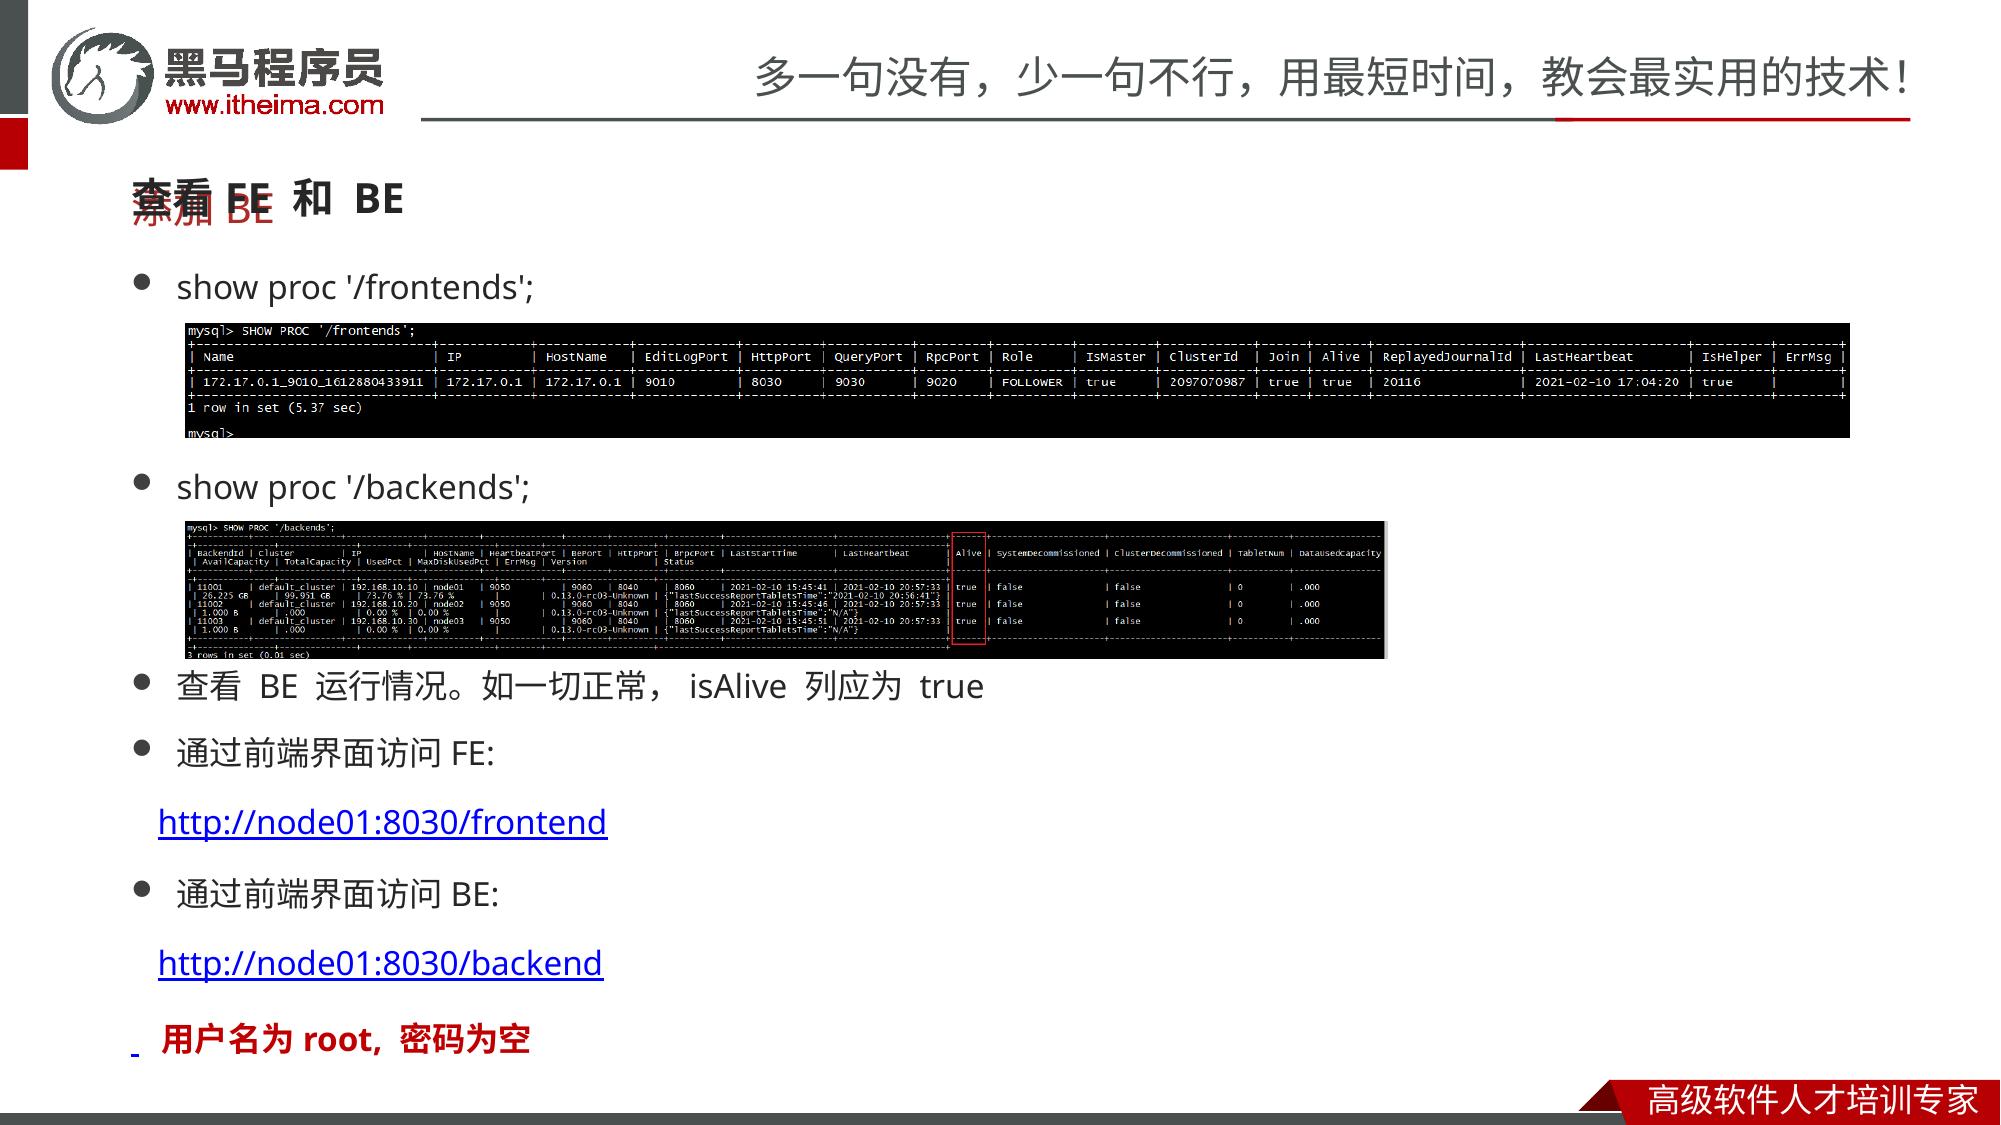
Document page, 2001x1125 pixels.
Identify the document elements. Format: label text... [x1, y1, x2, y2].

picture [50, 26, 384, 125]
text_box 查看FE 和 BE [116, 154, 1880, 238]
picture [184, 323, 1851, 438]
text_box show proc '/frontends'; show proc '/backends'; 查看 BE 运行情况。如一切正常，isAlive 列应为 true 通过前端界面访问FE: http://node01:8030/frontend 通过前端界面访问BE: http://node01:8030/backend 用户名为root, 密码为空 [116, 238, 1905, 1055]
picture [184, 521, 1389, 659]
